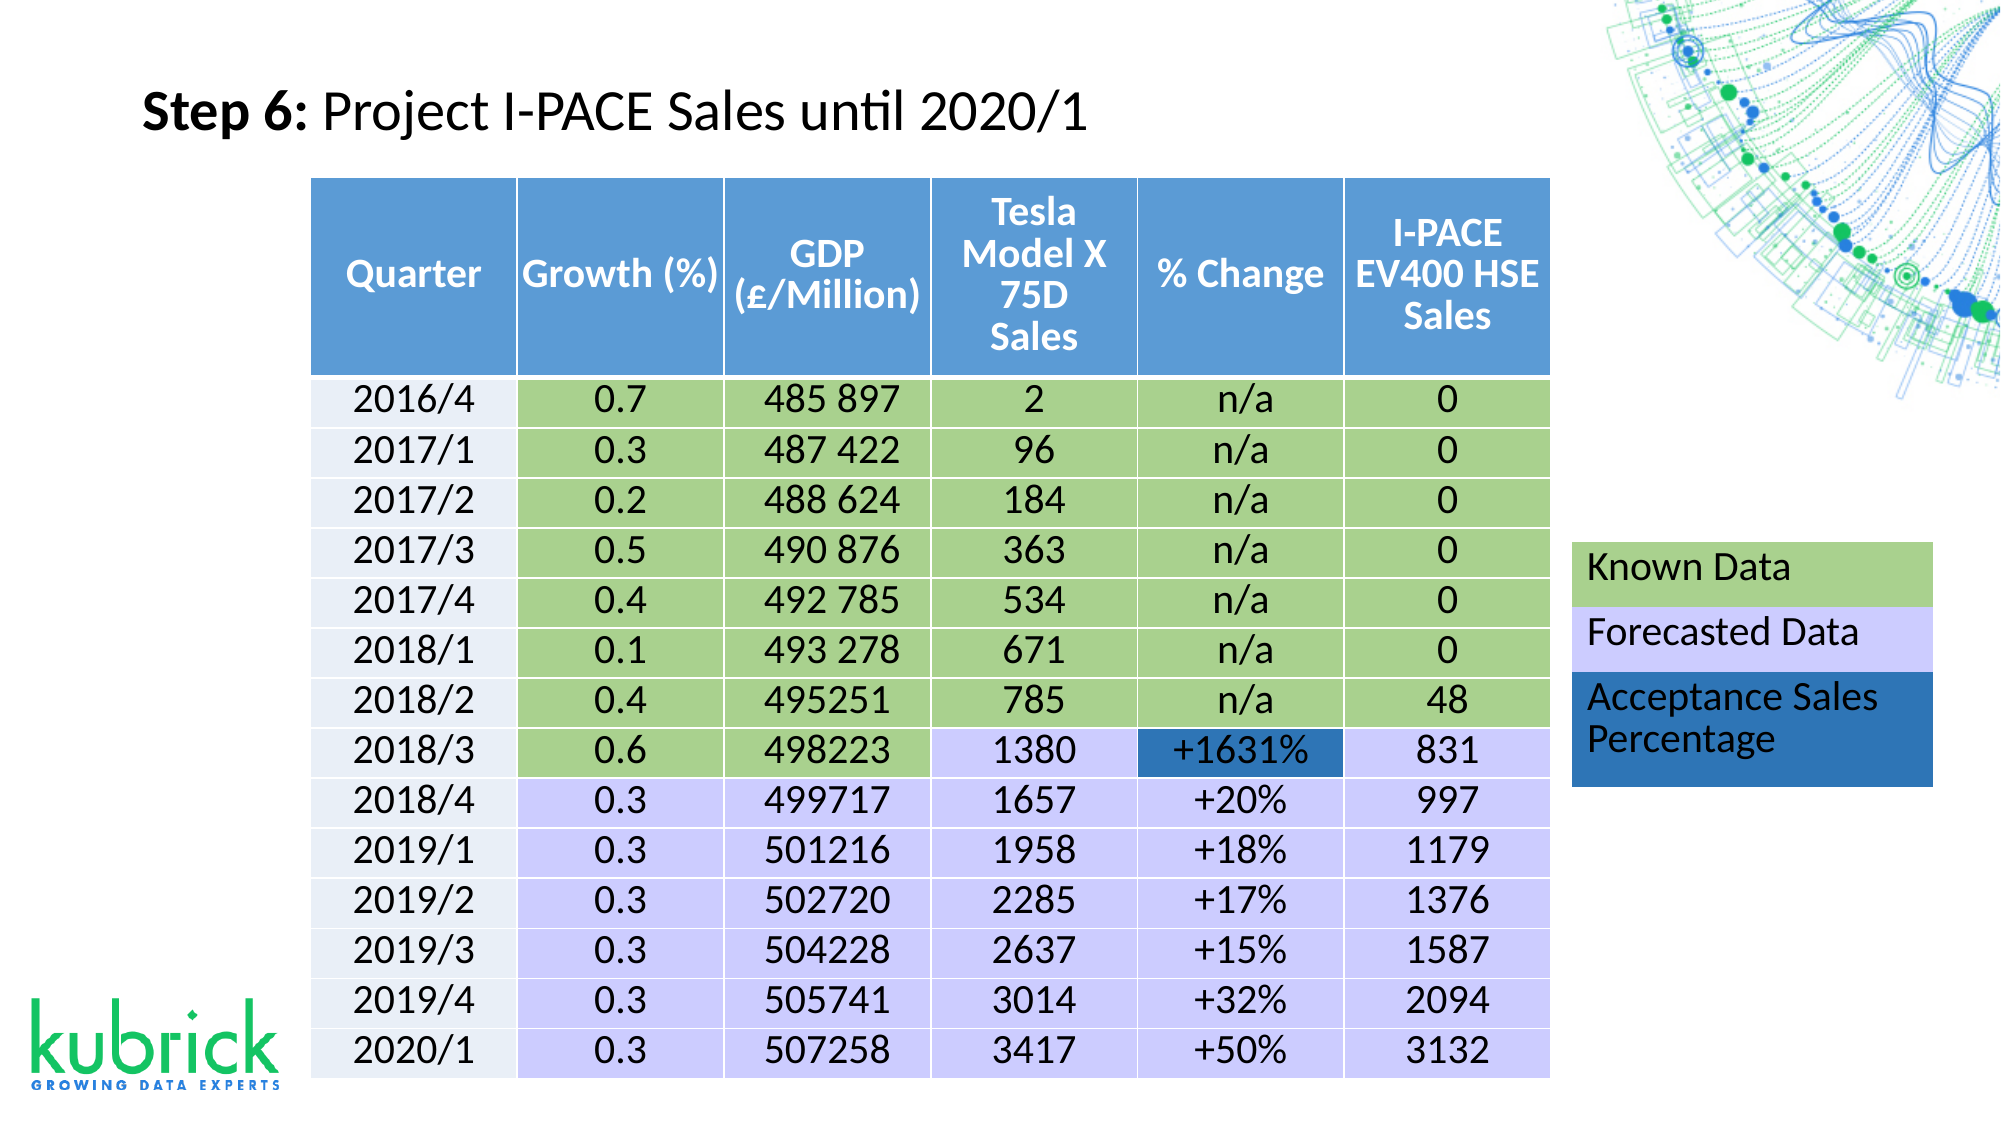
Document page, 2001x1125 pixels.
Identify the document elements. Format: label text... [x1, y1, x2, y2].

table_cell 48 [1345, 679, 1550, 727]
table_cell 1380 [932, 729, 1137, 777]
table_header % Change [1138, 178, 1343, 375]
table_cell 2017/4 [311, 579, 516, 627]
table_cell 0 [1345, 529, 1550, 577]
table_cell 0.3 [518, 429, 723, 477]
table_cell +15% [1138, 929, 1343, 978]
table_cell +32% [1138, 979, 1343, 1028]
table_cell 0 [1345, 579, 1550, 627]
table_cell 2020/1 [311, 1029, 516, 1078]
table_cell 0 [1345, 380, 1550, 427]
table_cell 490 876 [725, 529, 930, 577]
table_cell 2094 [1345, 979, 1550, 1028]
table_header GDP (£/Million) [725, 178, 930, 375]
table_cell n/a [1138, 579, 1343, 627]
table_cell 2285 [932, 879, 1137, 928]
table_header I-PACE EV400 HSE Sales [1345, 178, 1550, 375]
picture [0, 0, 2001, 1125]
table_cell n/a [1138, 679, 1343, 727]
table_cell 495251 [725, 679, 930, 727]
table_cell 0.5 [518, 529, 723, 577]
table_cell 2019/2 [311, 879, 516, 928]
table_cell 0.3 [518, 879, 723, 928]
table_cell 3014 [932, 979, 1137, 1028]
table_cell 2018/1 [311, 629, 516, 677]
table_cell n/a [1138, 380, 1343, 427]
table_cell 0 [1345, 479, 1550, 527]
table_cell 505741 [725, 979, 930, 1028]
table_cell 2019/3 [311, 929, 516, 978]
table_cell 2018/4 [311, 779, 516, 827]
table_cell 2016/4 [311, 380, 516, 427]
table_cell 0.3 [518, 929, 723, 978]
table_cell 0 [1345, 629, 1550, 677]
table_cell +17% [1138, 879, 1343, 928]
table_cell 507258 [725, 1029, 930, 1078]
table_cell 1587 [1345, 929, 1550, 978]
table_cell 0.1 [518, 629, 723, 677]
table_cell 831 [1345, 729, 1550, 777]
table_cell 96 [932, 429, 1137, 477]
table_cell 492 785 [725, 579, 930, 627]
table_header Quarter [311, 178, 516, 375]
table_header Known Data [1572, 542, 1933, 607]
table_cell 499717 [725, 779, 930, 827]
table_cell 502720 [725, 879, 930, 928]
table_cell 493 278 [725, 629, 930, 677]
table_cell 0.3 [518, 979, 723, 1028]
table_cell 501216 [725, 829, 930, 877]
table_cell 2017/3 [311, 529, 516, 577]
table_cell 997 [1345, 779, 1550, 827]
table_cell 2019/1 [311, 829, 516, 877]
table_cell 0.3 [518, 829, 723, 877]
table_cell 1657 [932, 779, 1137, 827]
table_cell 2637 [932, 929, 1137, 978]
table_cell 1958 [932, 829, 1137, 877]
table_cell 0.3 [518, 1029, 723, 1078]
table_cell 0.4 [518, 579, 723, 627]
table_cell 0 [1345, 429, 1550, 477]
table_cell +20% [1138, 779, 1343, 827]
table_cell 785 [932, 679, 1137, 727]
table_cell Acceptance Sales Percentage [1572, 672, 1933, 787]
table_cell 0.2 [518, 479, 723, 527]
table_cell 487 422 [725, 429, 930, 477]
table_cell 0.7 [518, 380, 723, 427]
table_cell 671 [932, 629, 1137, 677]
table_cell +1631% [1138, 729, 1343, 777]
table_cell n/a [1138, 429, 1343, 477]
table_cell 504228 [725, 929, 930, 978]
table_cell 485 897 [725, 380, 930, 427]
table_cell +18% [1138, 829, 1343, 877]
table_cell 363 [932, 529, 1137, 577]
table_cell 3417 [932, 1029, 1137, 1078]
table_cell 2019/4 [311, 979, 516, 1028]
table_cell Forecasted Data [1572, 607, 1933, 672]
table_cell 0.4 [518, 679, 723, 727]
table_cell 1376 [1345, 879, 1550, 928]
table_header Growth (%) [518, 178, 723, 375]
table_cell 3132 [1345, 1029, 1550, 1078]
table_cell +50% [1138, 1029, 1343, 1078]
table_cell n/a [1138, 479, 1343, 527]
table_cell 2017/1 [311, 429, 516, 477]
table_cell 498223 [725, 729, 930, 777]
table_cell 2 [932, 380, 1137, 427]
table_cell n/a [1138, 529, 1343, 577]
table_cell 184 [932, 479, 1137, 527]
table_cell 0.3 [518, 779, 723, 827]
text_box Step 6: Project I-PACE Sales until 2020/1 [128, 65, 1673, 150]
table_cell 1179 [1345, 829, 1550, 877]
table_cell 2017/2 [311, 479, 516, 527]
table_cell 534 [932, 579, 1137, 627]
table_cell 2018/3 [311, 729, 516, 777]
table_cell 488 624 [725, 479, 930, 527]
table_cell 0.6 [518, 729, 723, 777]
table_cell 2018/2 [311, 679, 516, 727]
table_cell n/a [1138, 629, 1343, 677]
table_header Tesla Model X 75D Sales [932, 178, 1137, 375]
